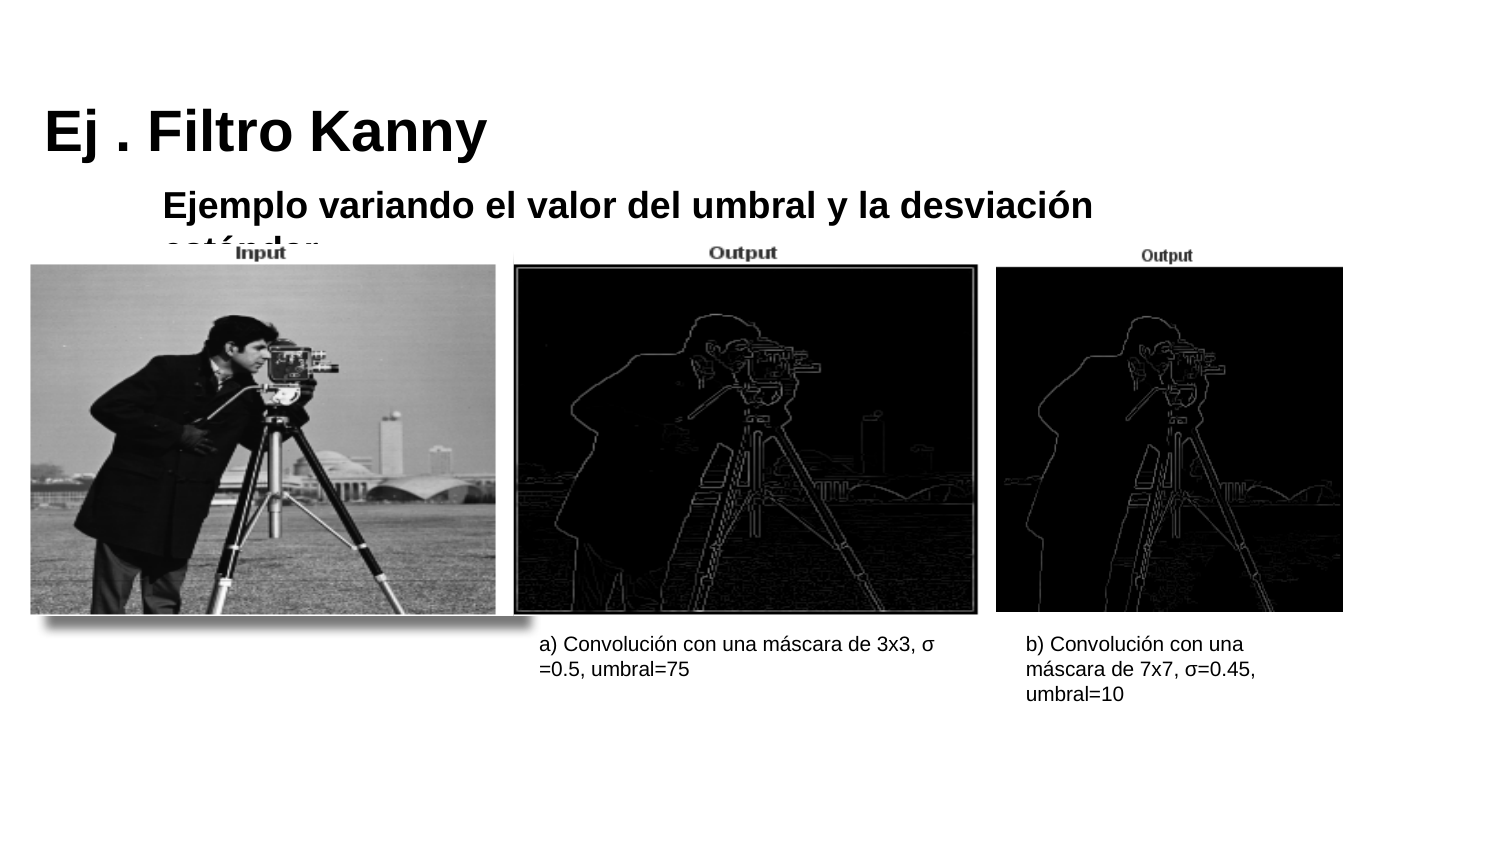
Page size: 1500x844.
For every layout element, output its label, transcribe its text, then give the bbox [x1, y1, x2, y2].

text_box b) Convolución con una máscara de 7x7, σ=0.45, umbral=10 [1010, 622, 1334, 669]
text_box Ej . Filtro Kanny [29, 85, 1465, 150]
text_box a) Convolución con una máscara de 3x3, σ =0.5, umbral=75 [524, 624, 972, 707]
picture [29, 235, 981, 616]
text_box Ejemplo variando el valor del umbral y la desviación estándar [147, 173, 1276, 220]
picture [996, 244, 1343, 613]
